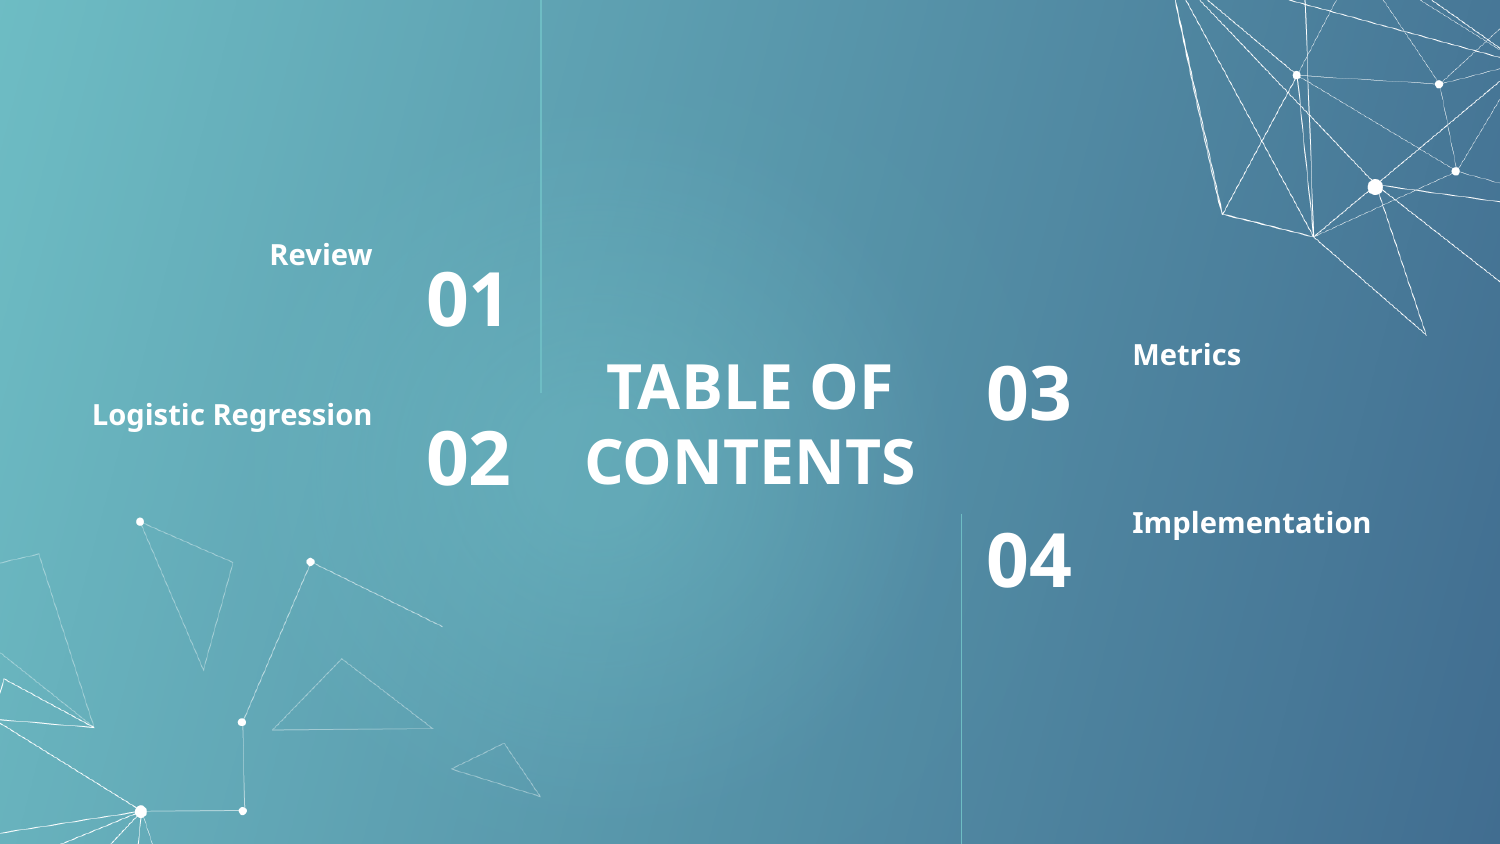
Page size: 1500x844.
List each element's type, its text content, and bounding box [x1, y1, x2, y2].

title Implementation [1117, 459, 1442, 554]
picture [0, 0, 1500, 844]
title 01 [345, 248, 528, 344]
title 02 [345, 408, 528, 503]
title 03 [971, 343, 1148, 439]
title 04 [971, 510, 1148, 606]
title TABLE OF CONTENTS [555, 344, 945, 500]
title Metrics [1117, 291, 1442, 386]
title Review [64, 191, 388, 287]
title Logistic Regression [64, 351, 388, 446]
